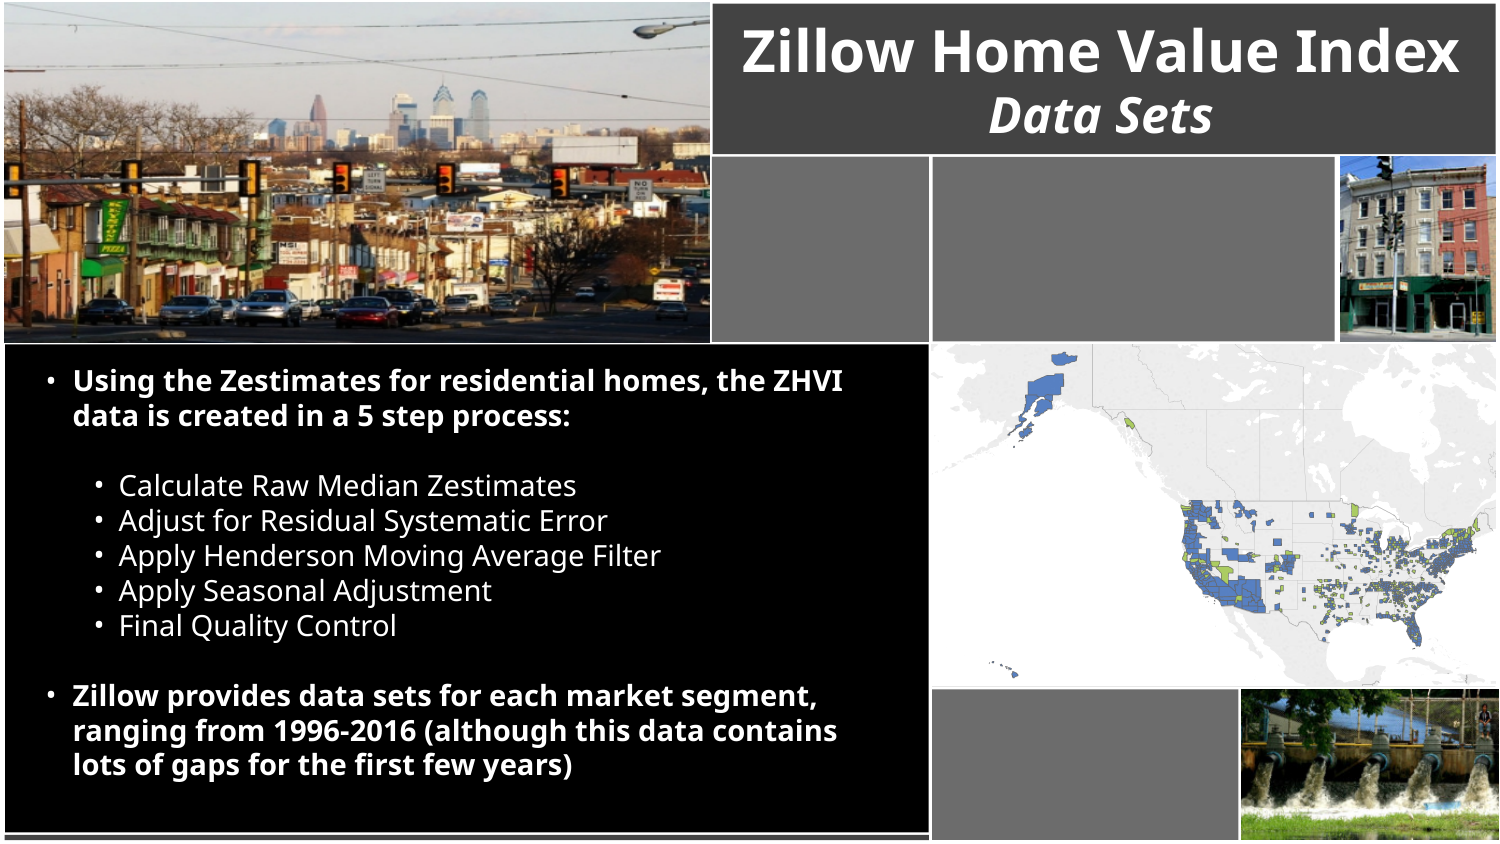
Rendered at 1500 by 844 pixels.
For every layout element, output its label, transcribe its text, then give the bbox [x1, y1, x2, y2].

text_box [712, 3, 1496, 155]
picture [1340, 156, 1497, 342]
text_box [4, 834, 929, 841]
picture [4, 2, 710, 343]
text_box [932, 156, 1335, 342]
text_box Zillow Home Value Index Data Sets [717, 21, 1486, 136]
text_box [714, 156, 929, 342]
picture [1241, 689, 1499, 840]
text_box [932, 693, 1236, 840]
text_box [5, 344, 929, 833]
text_box Using the Zestimates for residential homes, the ZHVI data is created in a 5 step process: Calculate Raw Median Zestimates Adjust for Residual Systematic Error Apply Henderson Moving Average Filter Apply Seasonal Adjustment Final Quality Control Zillow provides data sets for each market segment, ranging from 1996-2016 (although this data contains lots of gaps for the first few years) [31, 376, 902, 768]
picture [930, 344, 1496, 686]
